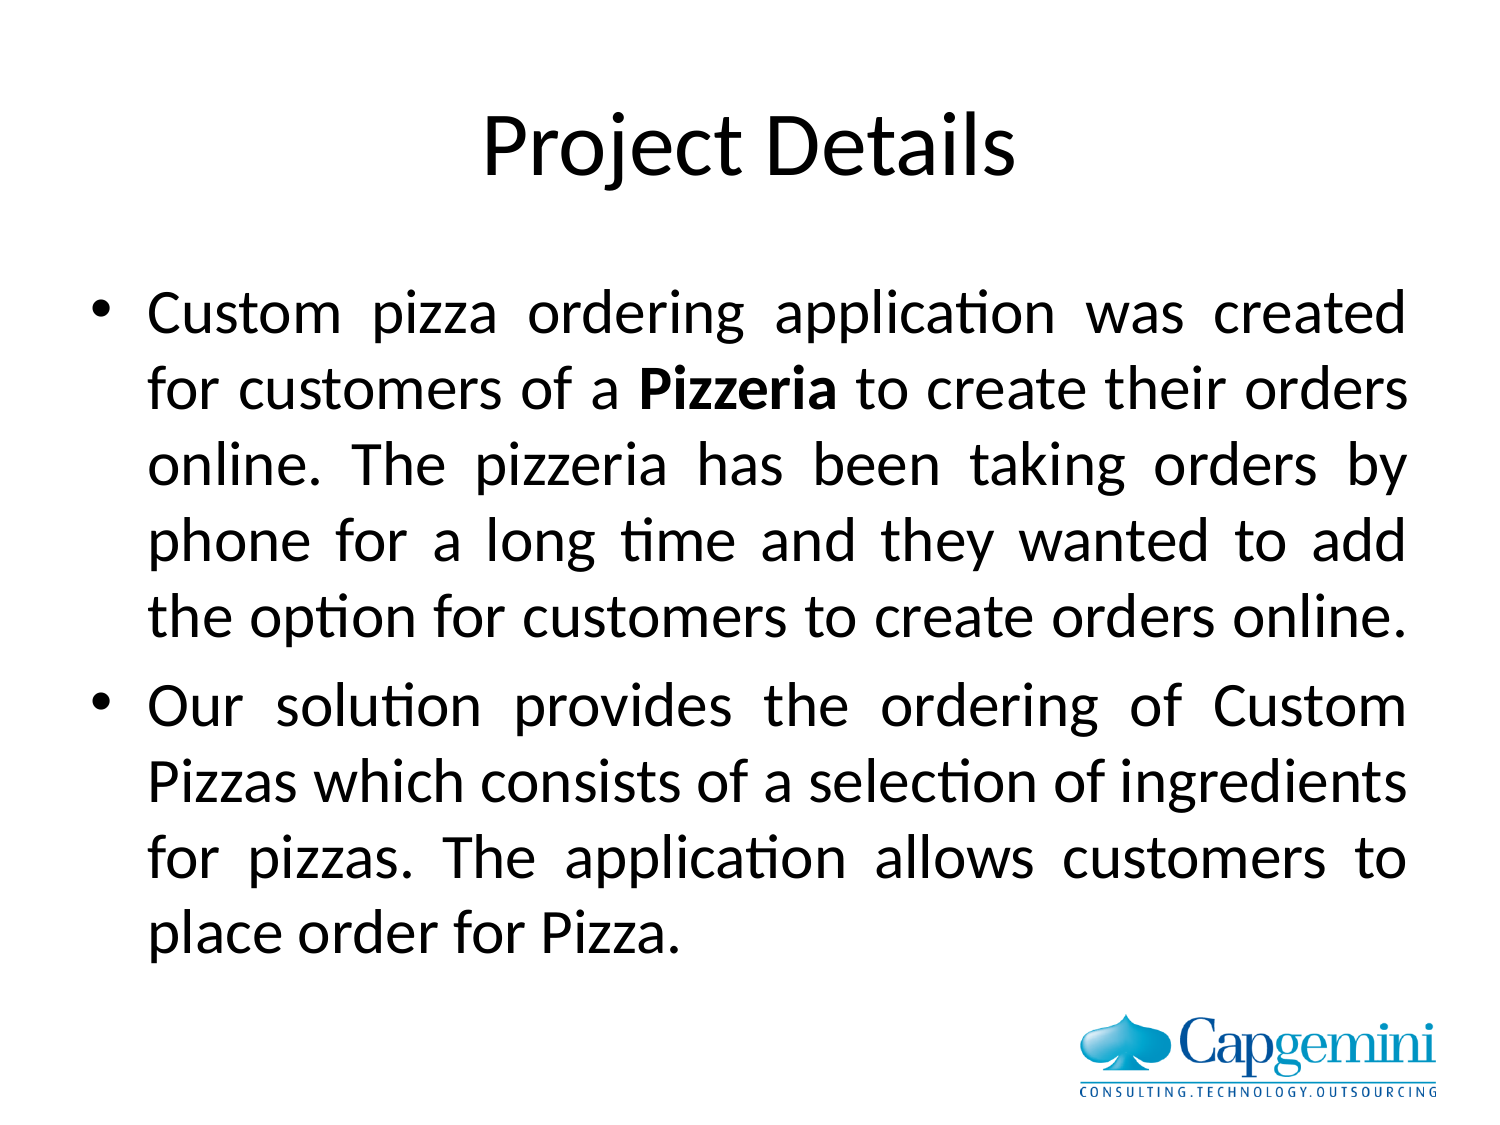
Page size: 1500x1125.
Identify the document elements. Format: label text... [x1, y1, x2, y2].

title Project Details [75, 45, 1425, 233]
list Custom pizza ordering application was created for customers of a Pizzeria to create their orders online. The pizzeria has been taking orders by phone for a long time and they wanted to add the option for customers to create orders online. Our solution provides the ordering of Custom Pizzas which consists of a selection of ingredients for pizzas. The application allows customers to place order for Pizza. [75, 262, 1425, 1005]
picture [1080, 1014, 1436, 1081]
picture [1080, 1084, 1436, 1097]
